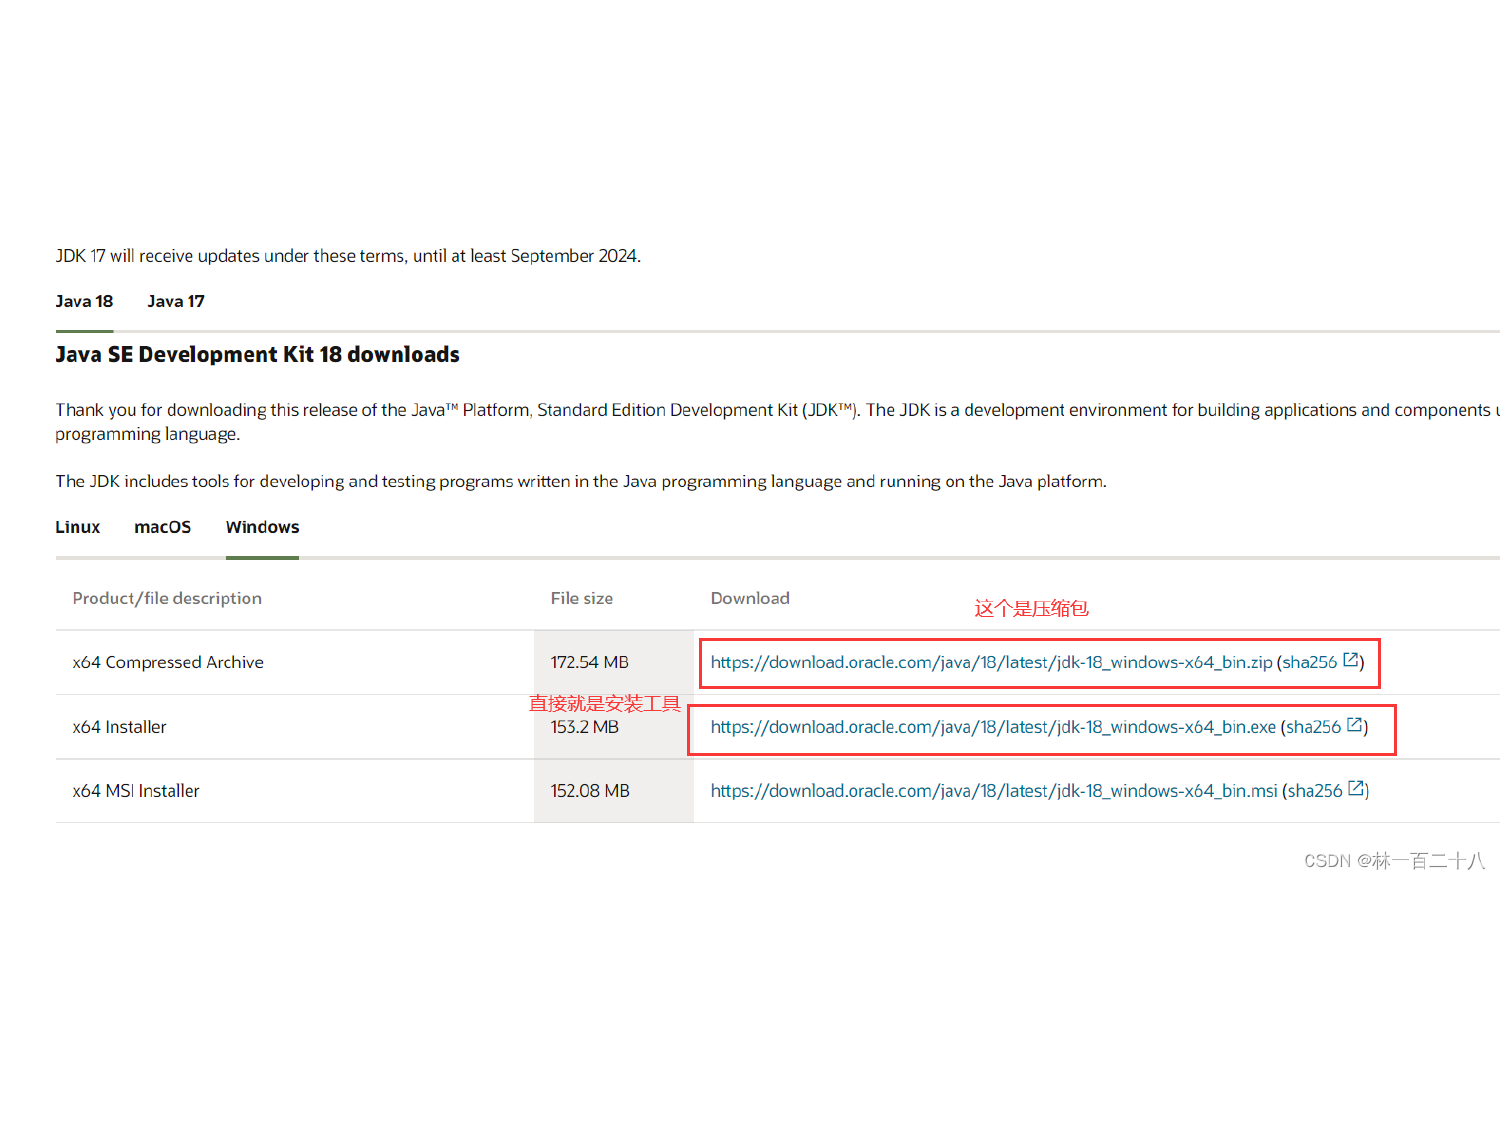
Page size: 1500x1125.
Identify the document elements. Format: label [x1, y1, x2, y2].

picture [0, 245, 1500, 879]
